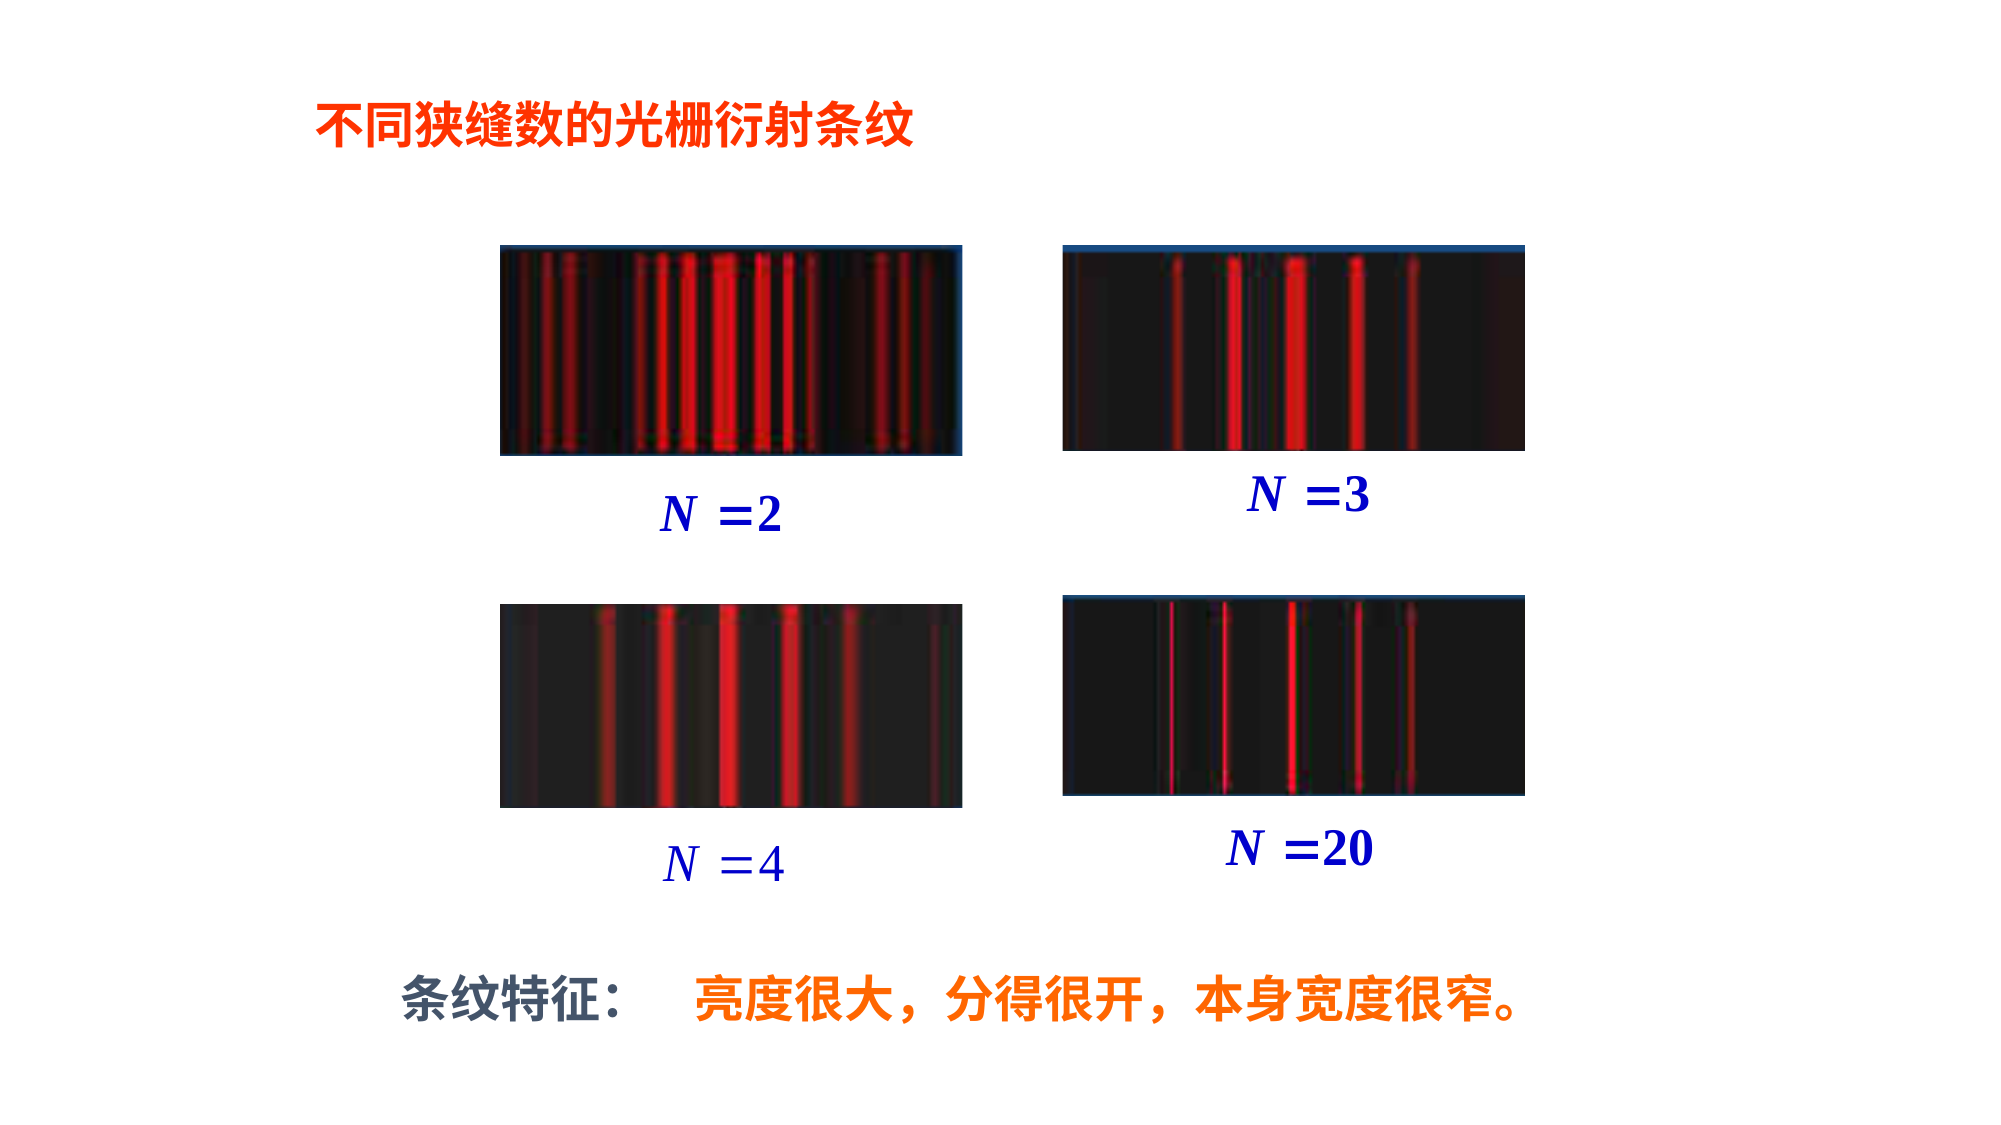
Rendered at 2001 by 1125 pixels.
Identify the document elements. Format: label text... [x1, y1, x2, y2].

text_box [649, 482, 788, 538]
picture [1062, 595, 1525, 796]
picture [499, 604, 963, 808]
text_box 不同狭缝数的光栅衍射条纹 [300, 77, 1075, 163]
text_box 亮度很大，分得很开，本身宽度很窄。 [645, 947, 1571, 1035]
picture [499, 245, 963, 456]
picture [1062, 245, 1525, 451]
text_box 条纹特征： [385, 959, 645, 1035]
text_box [1236, 463, 1375, 522]
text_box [1215, 817, 1379, 876]
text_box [653, 832, 788, 892]
